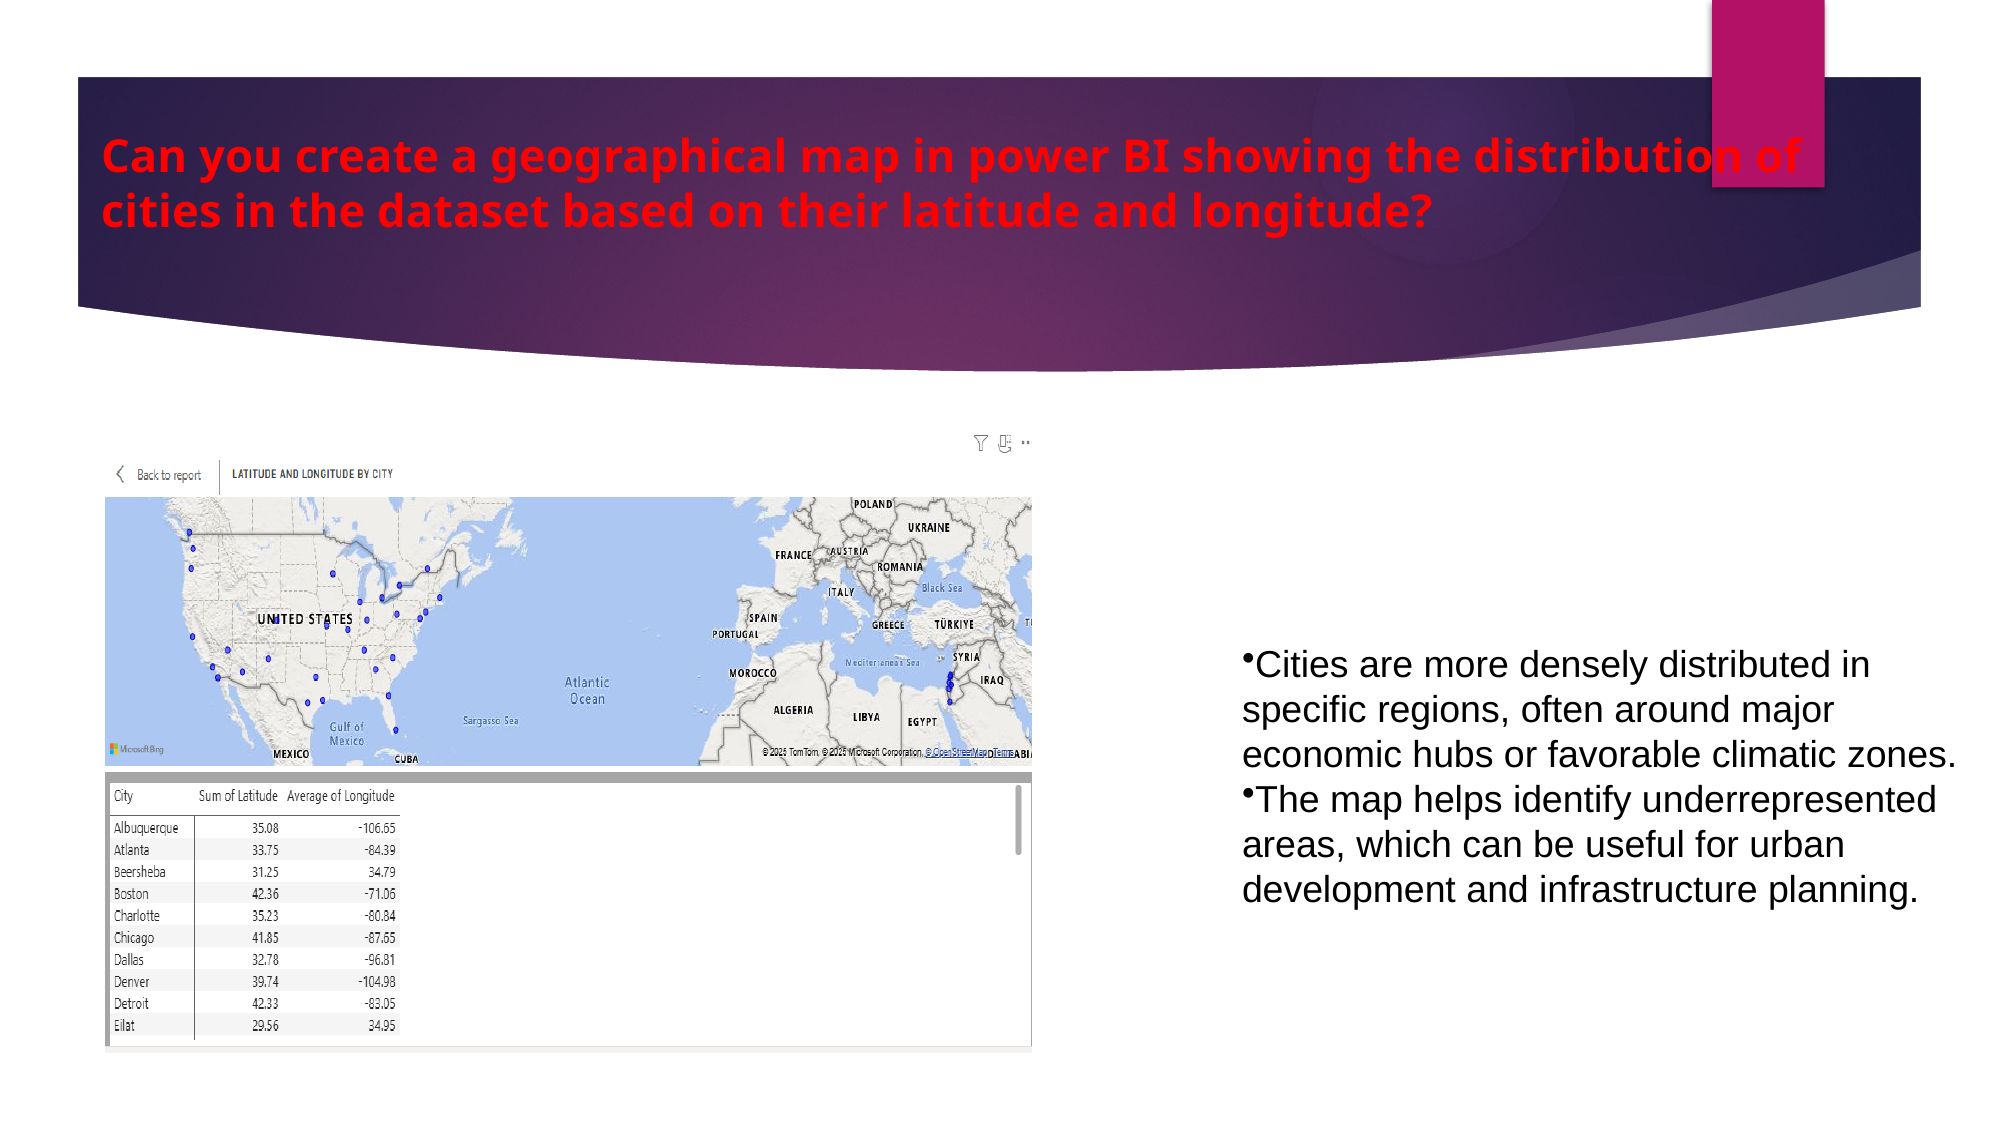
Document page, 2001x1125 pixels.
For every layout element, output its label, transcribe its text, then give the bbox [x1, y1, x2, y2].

title Can you create a geographical map in power BI showing the distribution of cities in the dataset based on their latitude and longitude? [86, 98, 1905, 266]
text_box Cities are more densely distributed in specific regions, often around major economic hubs or favorable climatic zones. The map helps identify underrepresented areas, which can be useful for urban development and infrastructure planning. [1227, 632, 1975, 917]
picture [105, 435, 1033, 1053]
